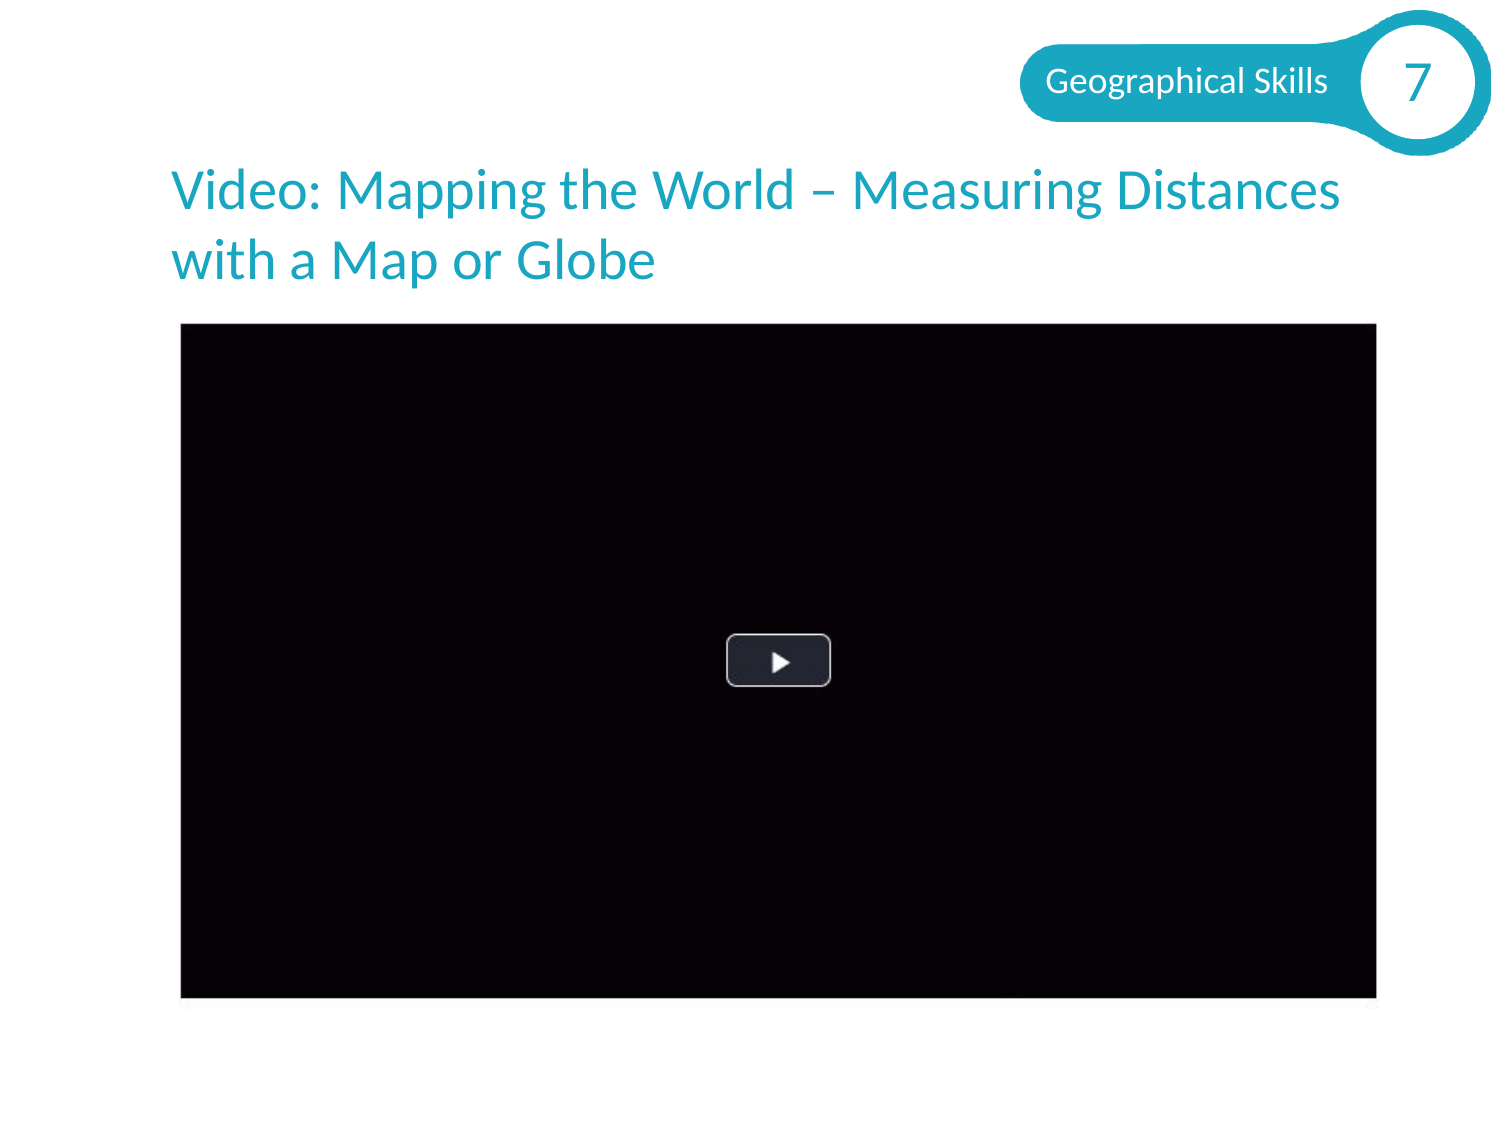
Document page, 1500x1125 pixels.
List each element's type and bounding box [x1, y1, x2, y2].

picture [177, 321, 1387, 1012]
picture [1020, 10, 1491, 156]
text_box [0, 143, 1408, 301]
